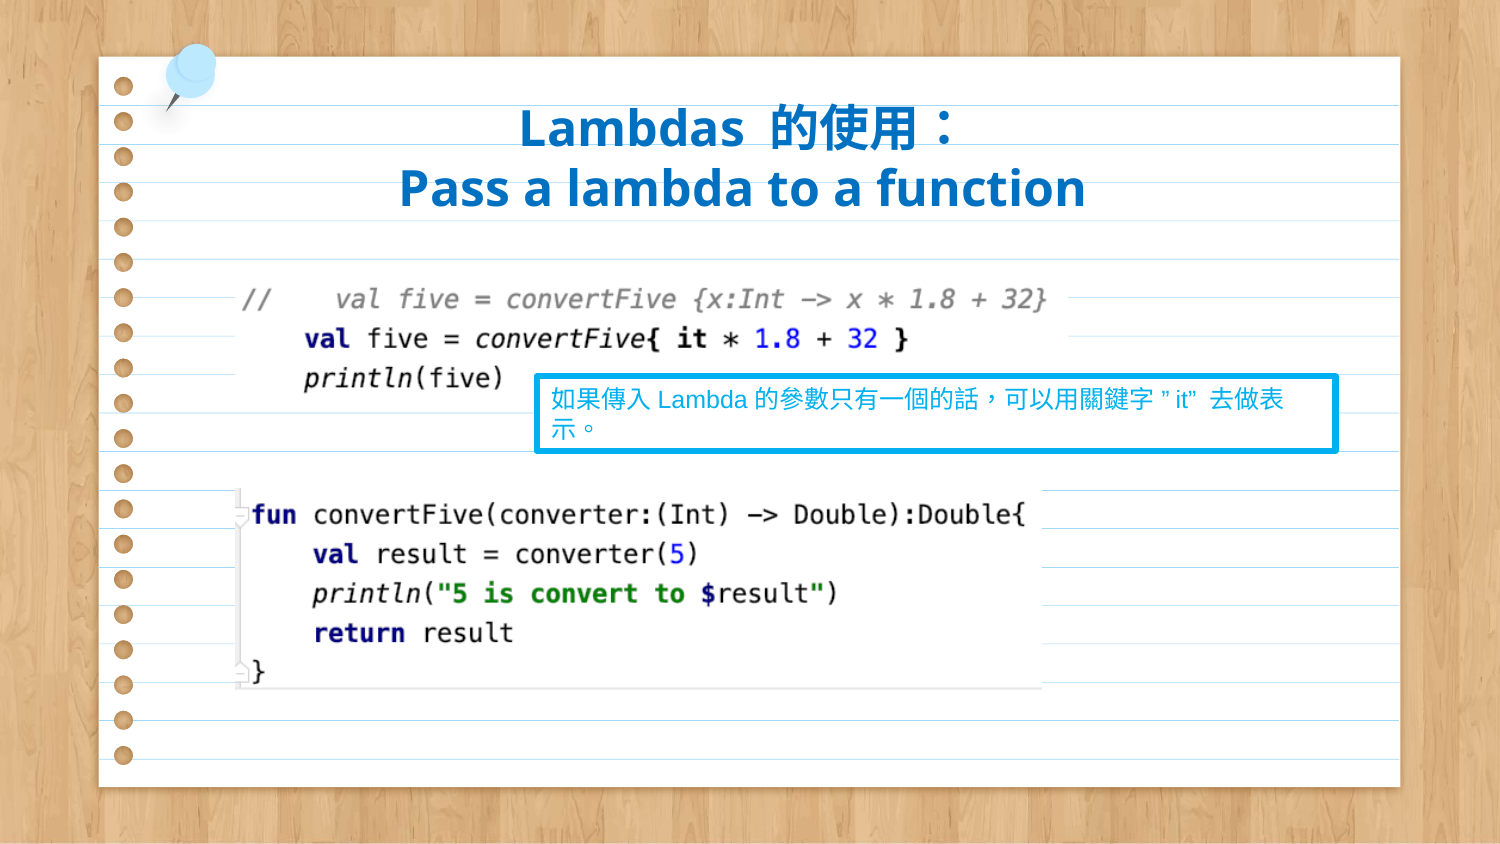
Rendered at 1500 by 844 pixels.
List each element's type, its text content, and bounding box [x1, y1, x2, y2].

text_box 如果傳入Lambda的參數只有一個的話，可以用關鍵字 ”it” 去做表示。 [536, 376, 1336, 451]
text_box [141, 43, 217, 134]
title Lambdas 的使用： Pass a lambda to a function [146, 81, 1354, 186]
picture [0, 0, 1500, 844]
